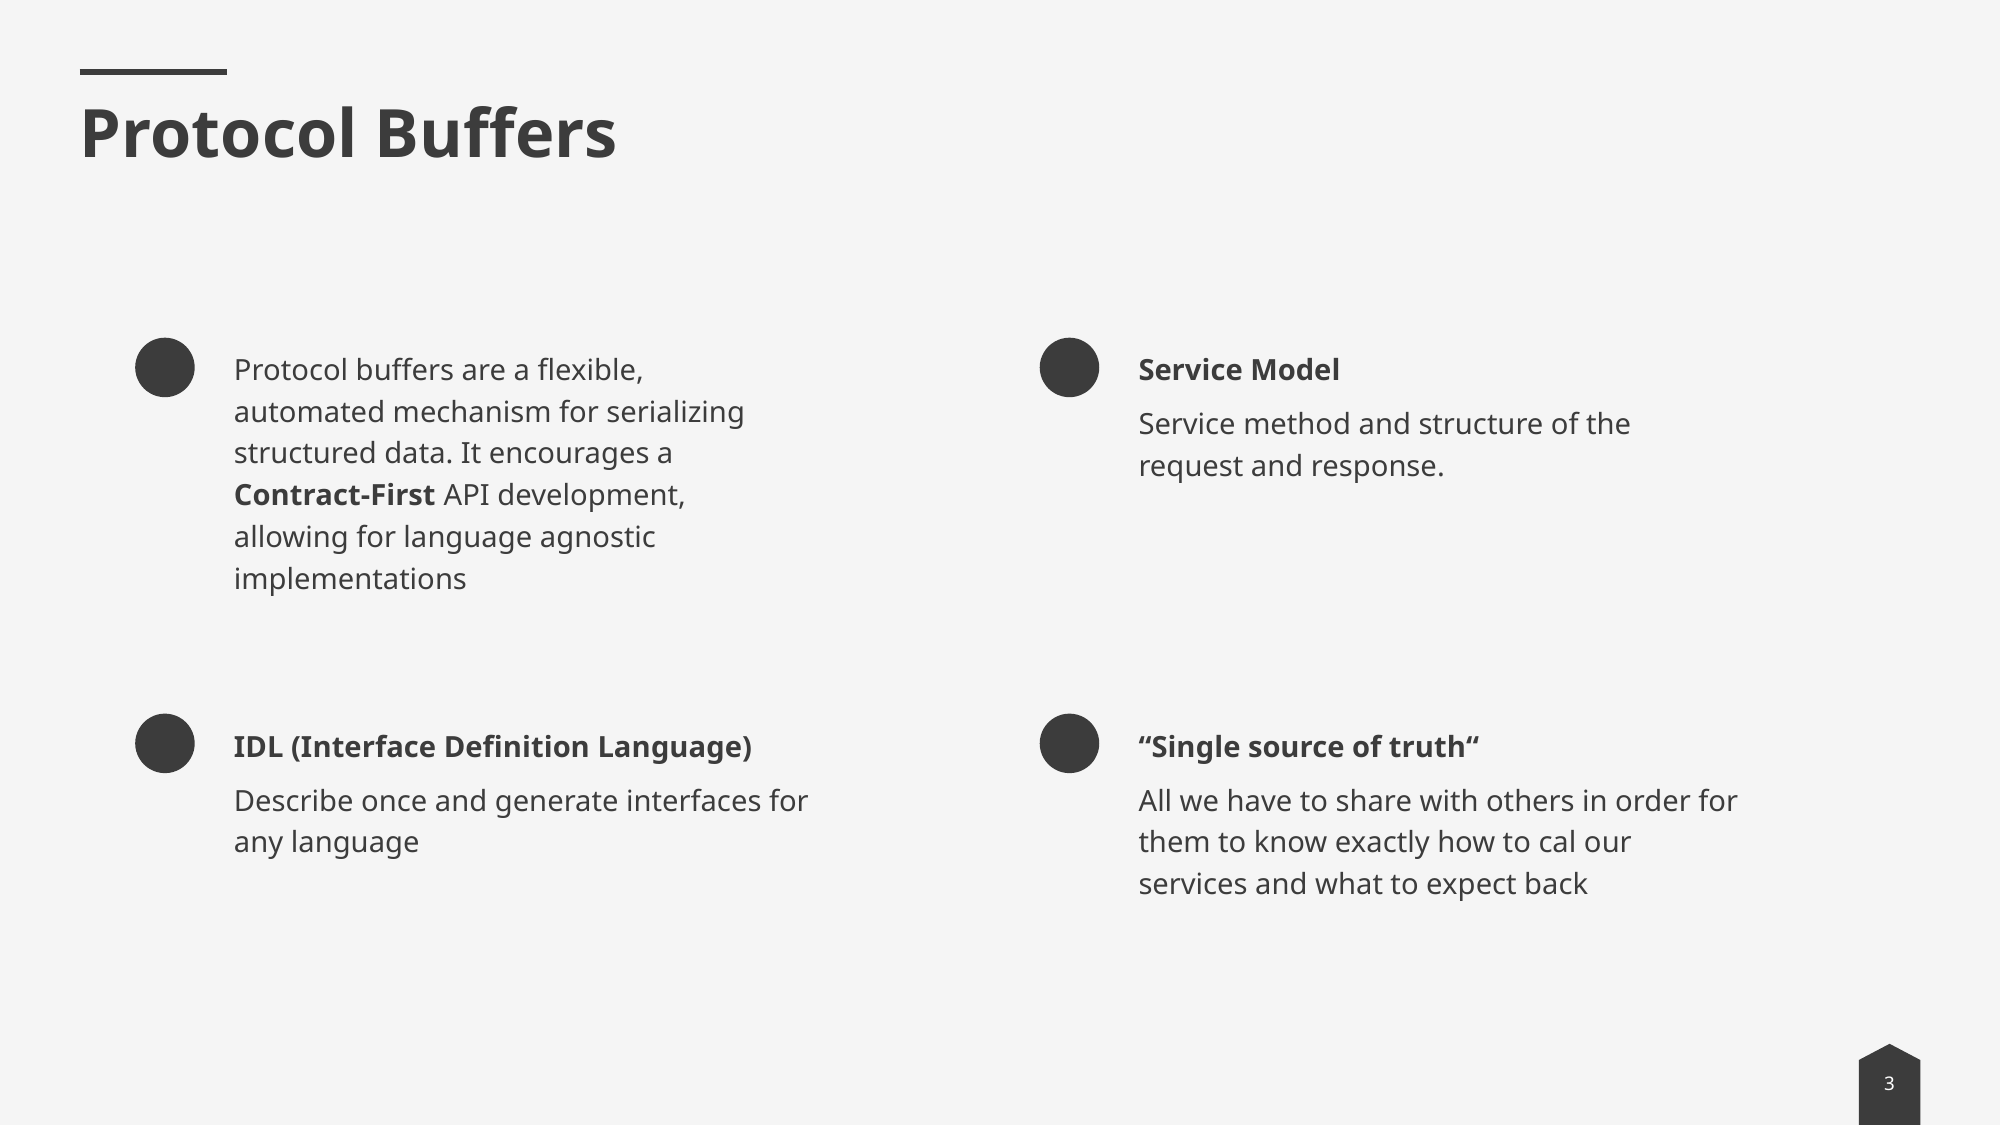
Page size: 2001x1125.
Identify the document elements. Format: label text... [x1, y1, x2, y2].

slide_number 3 [1858, 1043, 1921, 1125]
text_box Service Model Service method and structure of the request and response. [1123, 337, 1677, 397]
text_box Protocol buffers are a flexible, automated mechanism for serializing structured data. It encourages a Contract-First API development, allowing for language agnostic implementations [219, 337, 793, 472]
text_box [1038, 336, 1101, 399]
text_box [134, 712, 196, 775]
title Protocol Buffers [79, 72, 1921, 191]
text_box [134, 336, 196, 399]
text_box IDL (Interface Definition Language) Describe once and generate interfaces for any language [219, 713, 836, 798]
text_box [1038, 712, 1101, 775]
text_box “Single source of truth“ All we have to share with others in order for them to know exactly how to cal our services and what to expect back [1123, 713, 1761, 832]
